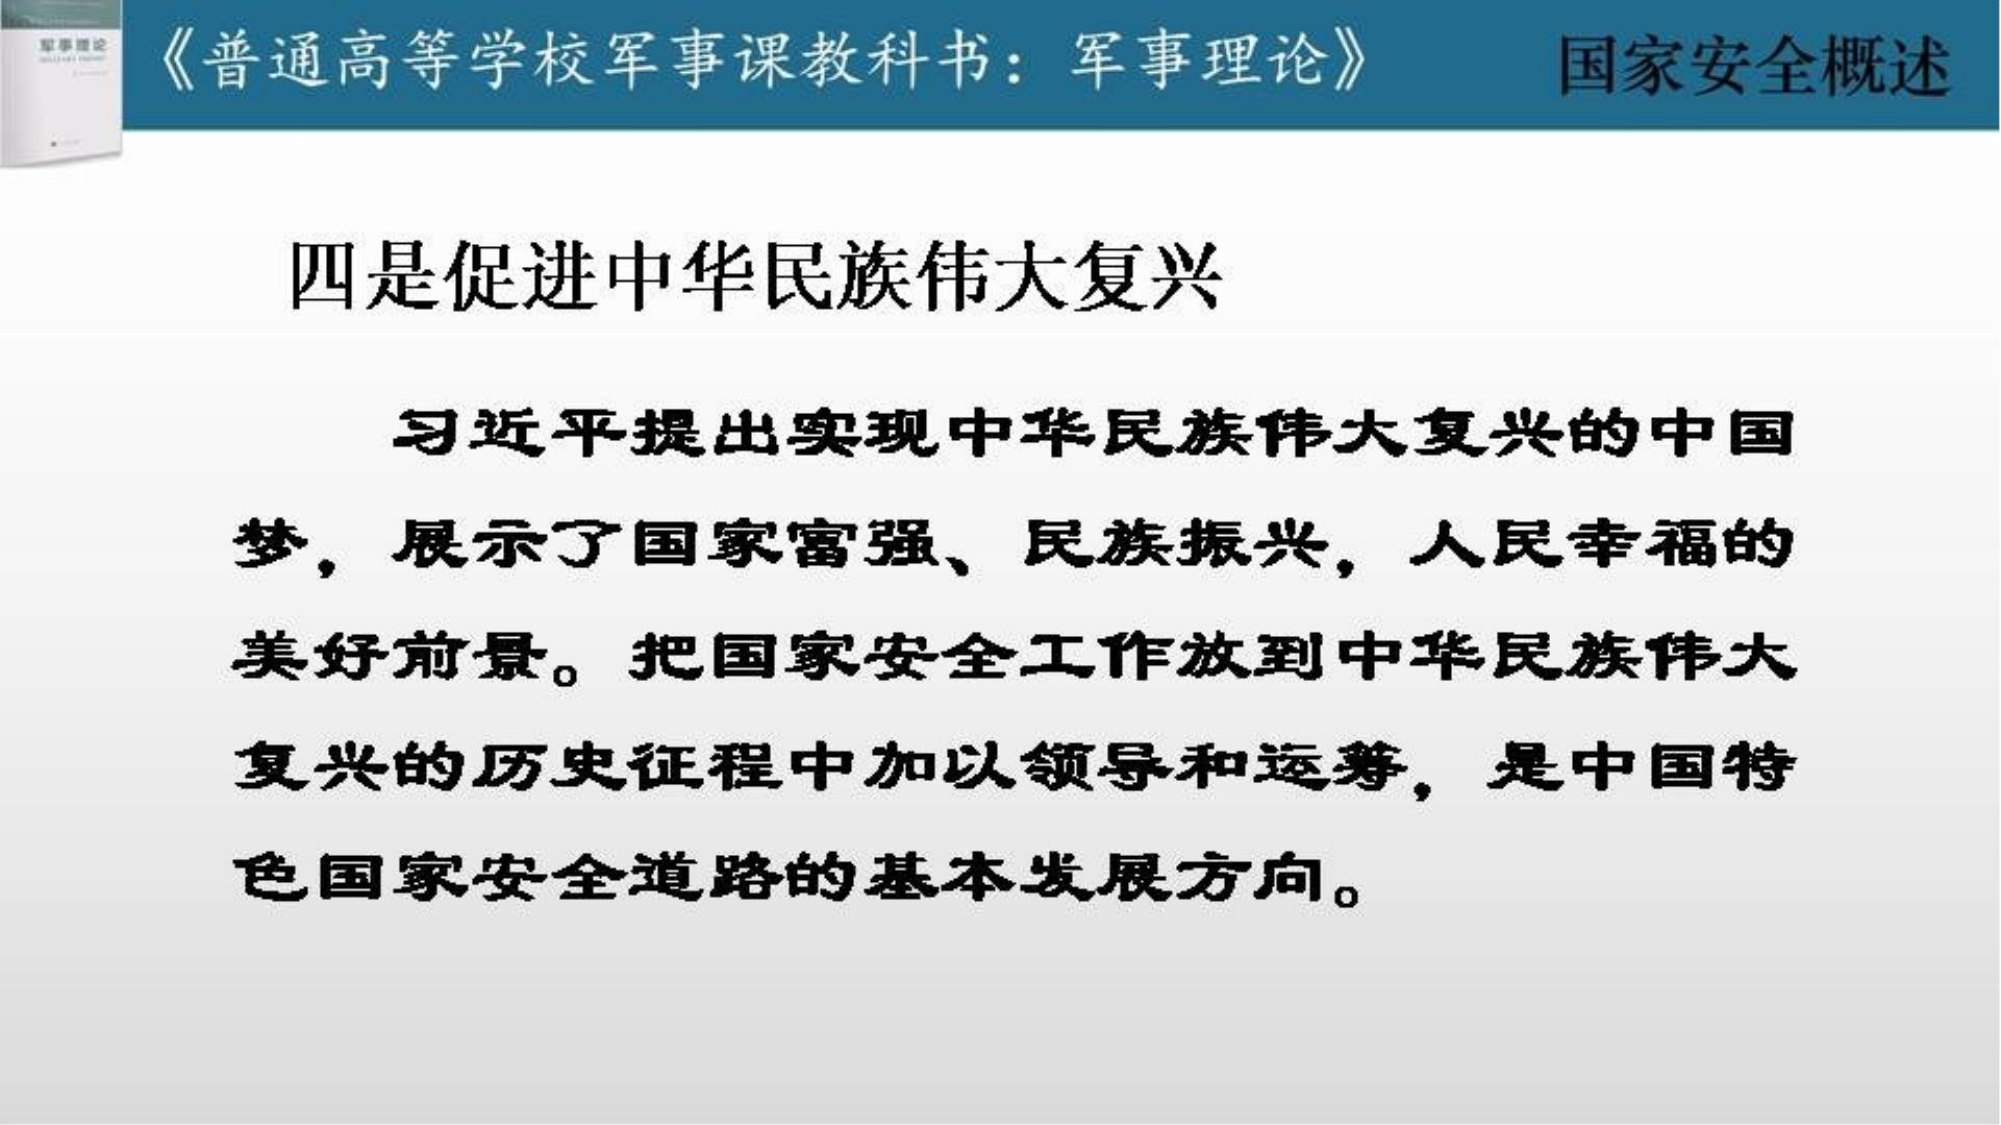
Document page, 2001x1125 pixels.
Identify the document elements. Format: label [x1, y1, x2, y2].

text_box [0, 0, 2000, 1125]
